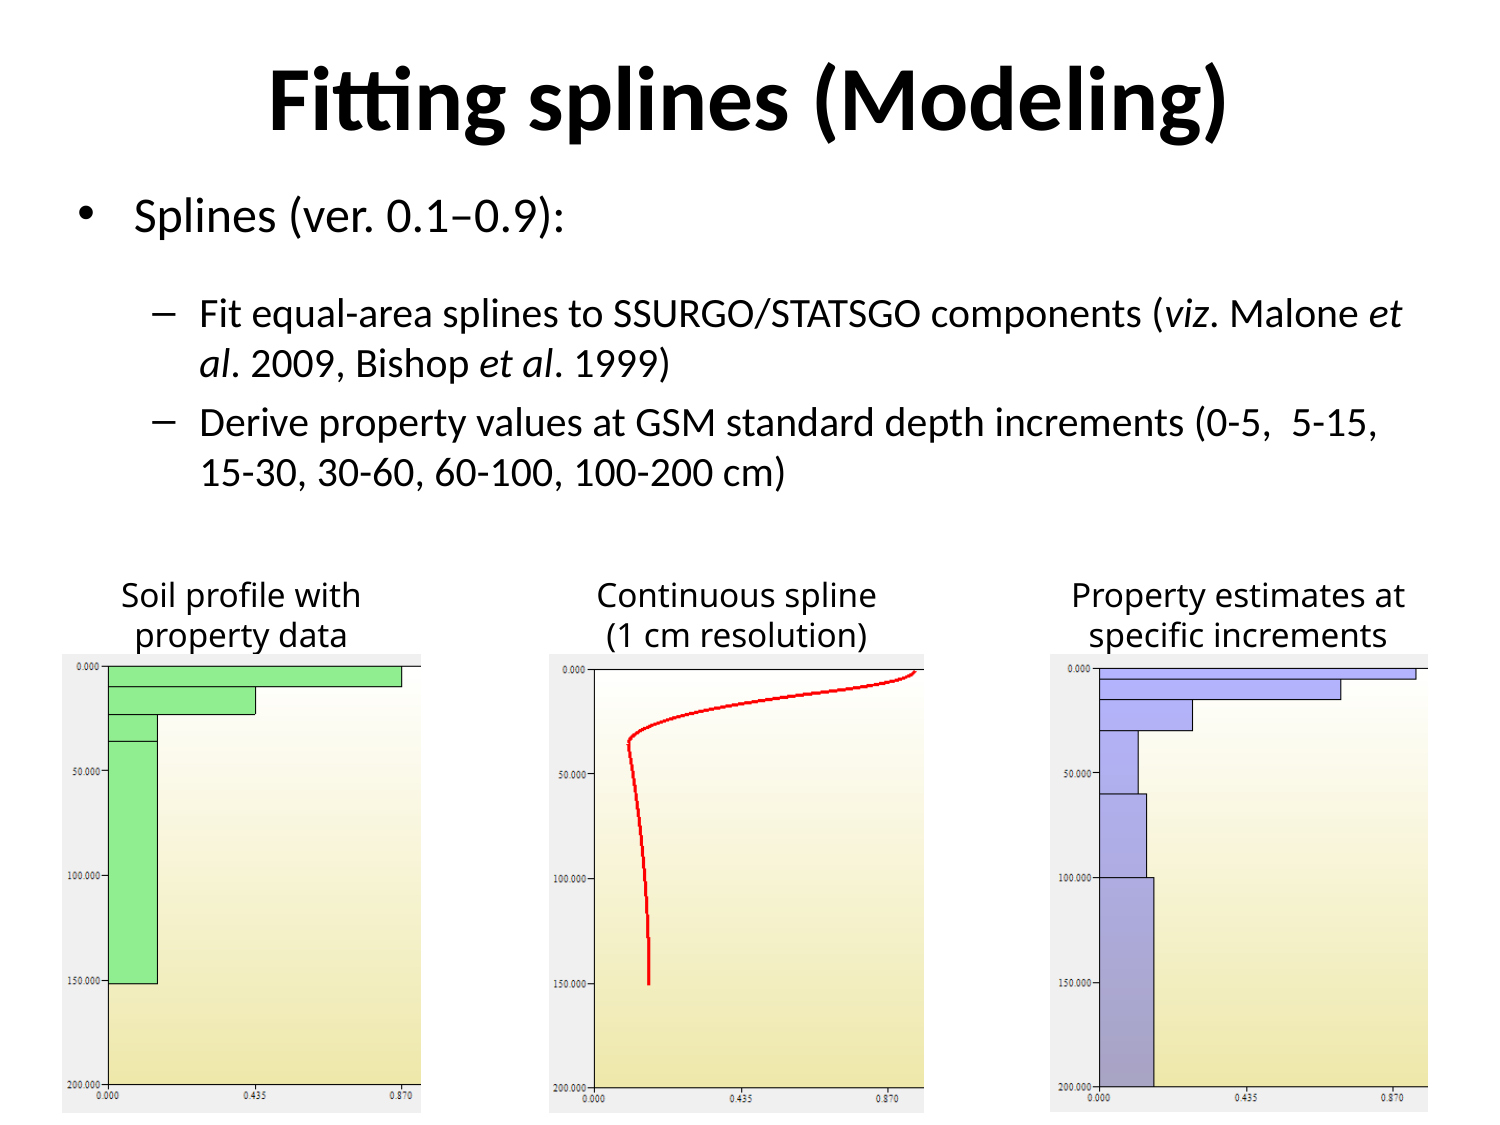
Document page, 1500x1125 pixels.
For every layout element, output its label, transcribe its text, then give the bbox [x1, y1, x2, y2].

text_box Continuous spline (1 cm resolution) [549, 566, 924, 653]
text_box Property estimates at specific increments [1050, 566, 1428, 654]
title Fitting splines (Modeling) [75, 0, 1425, 174]
text_box Soil profile with property data [62, 566, 421, 653]
picture [549, 653, 925, 1113]
list Splines (ver. 0.1–0.9): Fit equal-area splines to SSURGO/STATSGO components (viz. Malone et al. 2009, Bishop et al. 1999) Derive property values at GSM standard depth increments (0-5, 5-15, 15-30, 30-60, 60-100, 100-200 cm) [62, 174, 1425, 550]
picture [62, 653, 421, 1113]
picture [1049, 654, 1428, 1112]
